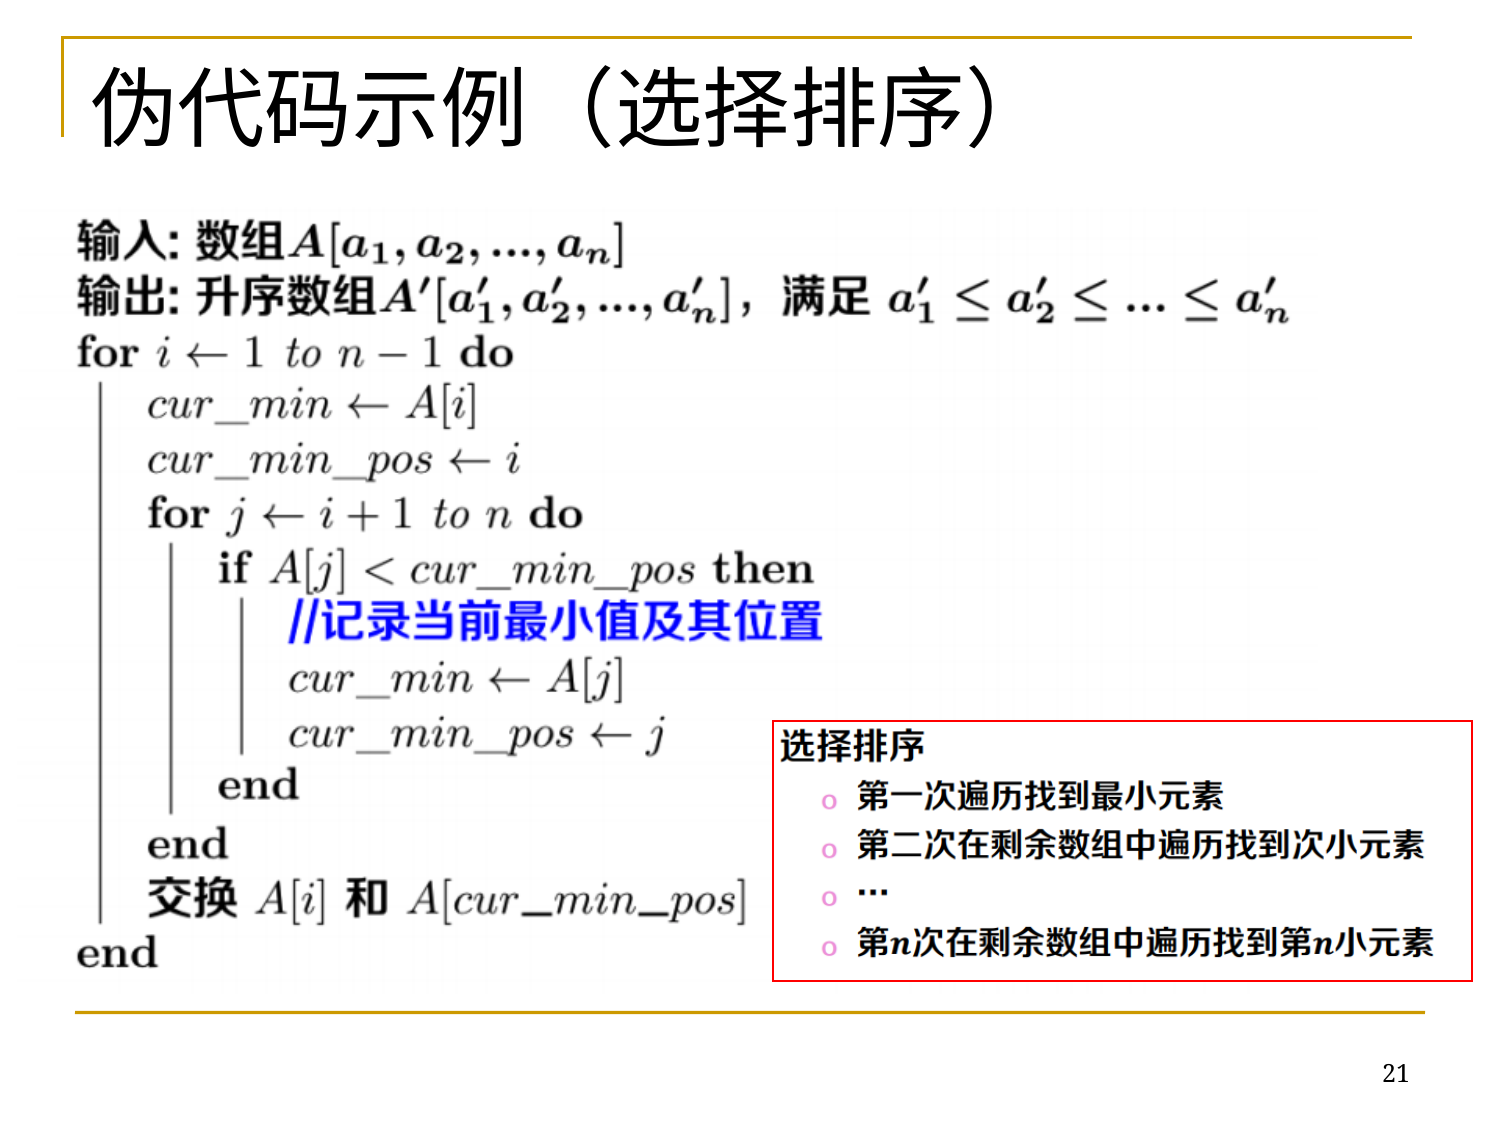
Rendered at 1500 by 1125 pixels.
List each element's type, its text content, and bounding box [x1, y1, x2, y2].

slide_number 21 [1074, 1023, 1426, 1100]
picture [17, 207, 1471, 995]
title 伪代码示例（选择排序） [75, 45, 1425, 233]
